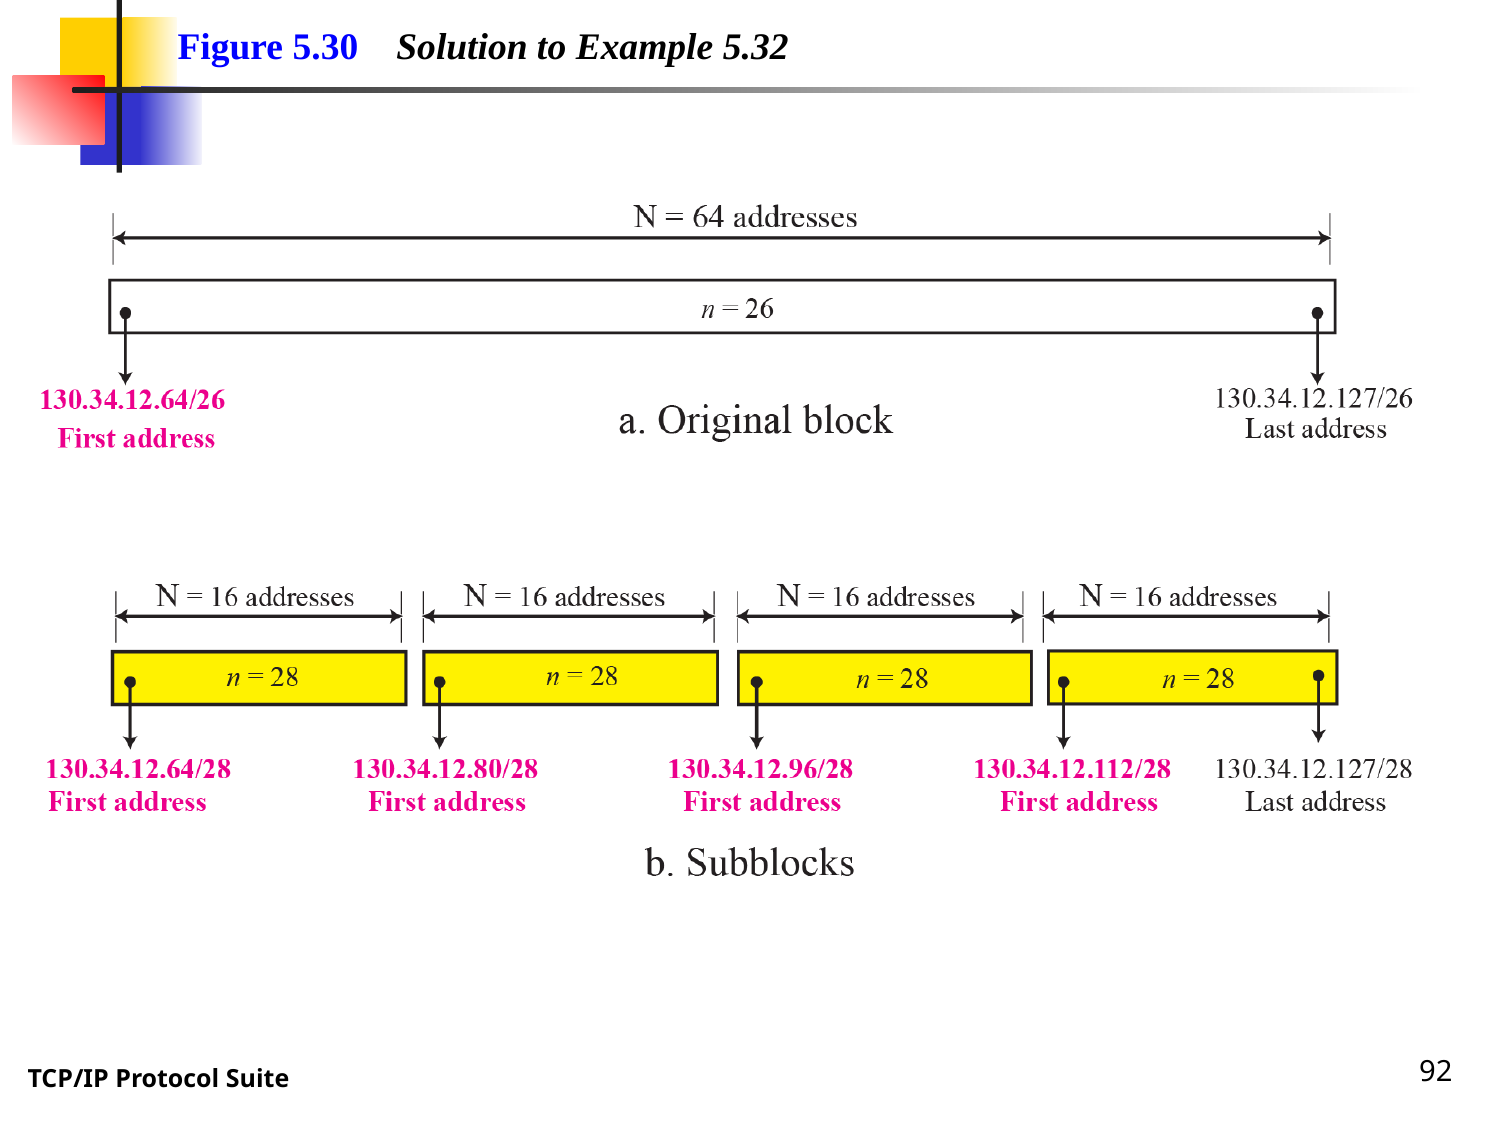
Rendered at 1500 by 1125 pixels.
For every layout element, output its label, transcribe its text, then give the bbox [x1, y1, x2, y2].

picture [44, 579, 1413, 888]
text_box [122, 17, 177, 86]
text_box Figure 5.30 Solution to Example 5.32 [162, 14, 1100, 75]
text_box TCP/IP Protocol Suite [12, 1024, 488, 1100]
text_box [80, 93, 116, 165]
text_box [116, 93, 122, 173]
text_box [122, 93, 141, 165]
text_box [116, 0, 122, 87]
text_box ‹#› [1155, 1024, 1468, 1100]
text_box [60, 17, 116, 86]
text_box [12, 75, 105, 145]
text_box [141, 93, 202, 165]
picture [38, 200, 1413, 456]
text_box [72, 87, 1423, 93]
